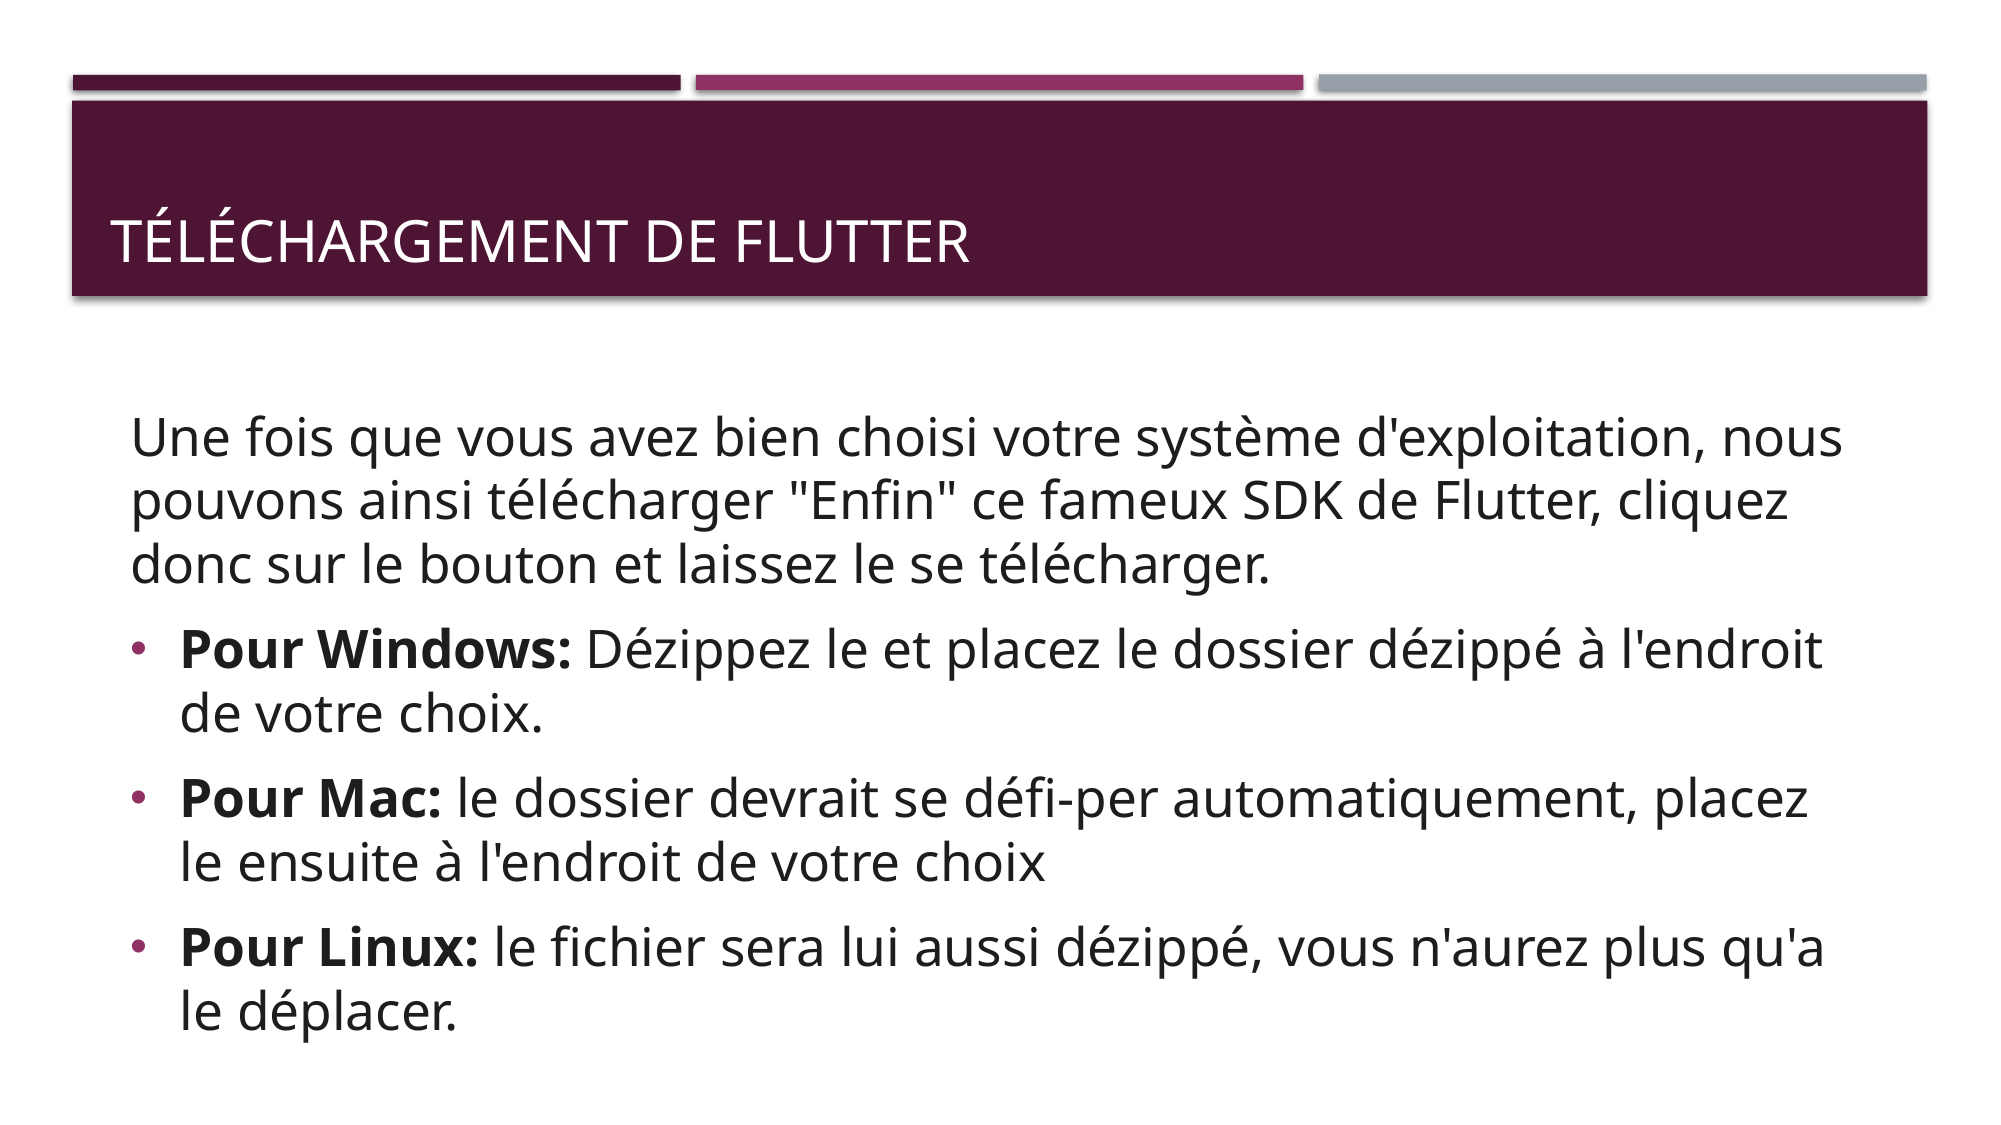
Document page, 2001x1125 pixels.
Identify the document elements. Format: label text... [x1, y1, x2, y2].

list Une fois que vous avez bien choisi votre système d'exploitation, nous pouvons ainsi télécharger "Enfin" ce fameux SDK de Flutter, cliquez donc sur le bouton et laissez le se télécharger. Pour Windows: Dézippez le et placez le dossier dézippé à l'endroit de votre choix. Pour Mac: le dossier devrait se défi-per automatiquement, placez le ensuite à l'endroit de votre choix Pour Linux: le fichier sera lui aussi dézippé, vous n'aurez plus qu'a le déplacer. [115, 393, 1860, 1050]
title Téléchargement de Flutter [95, 115, 1905, 282]
